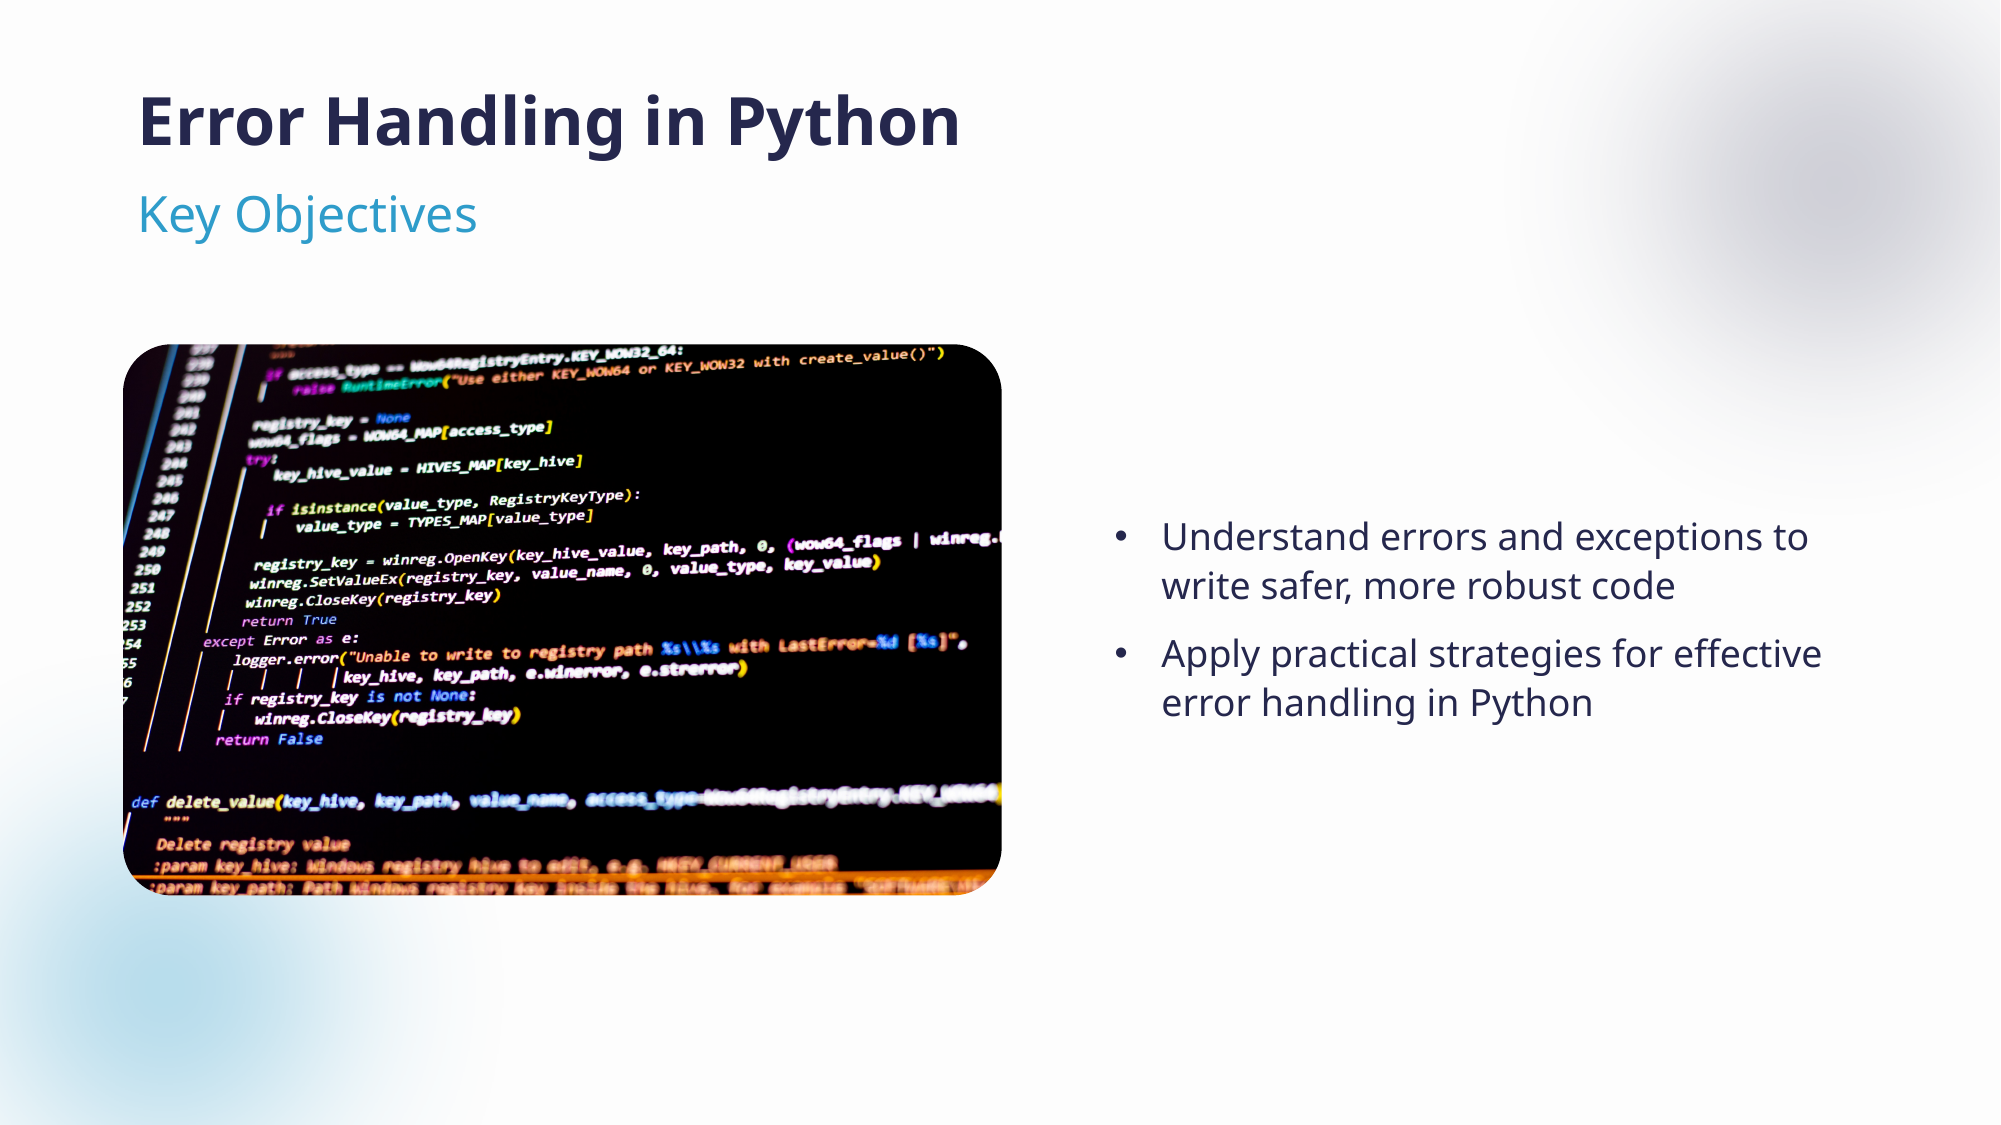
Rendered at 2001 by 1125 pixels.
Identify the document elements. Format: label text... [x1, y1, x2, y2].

list Key Objectives [123, 182, 1866, 256]
text_box Understand errors and exceptions to write safer, more robust code [1114, 508, 1877, 608]
title Error Handling in Python [123, 80, 1866, 170]
picture [122, 344, 1002, 896]
text_box Apply practical strategies for effective error handling in Python [1114, 625, 1877, 725]
